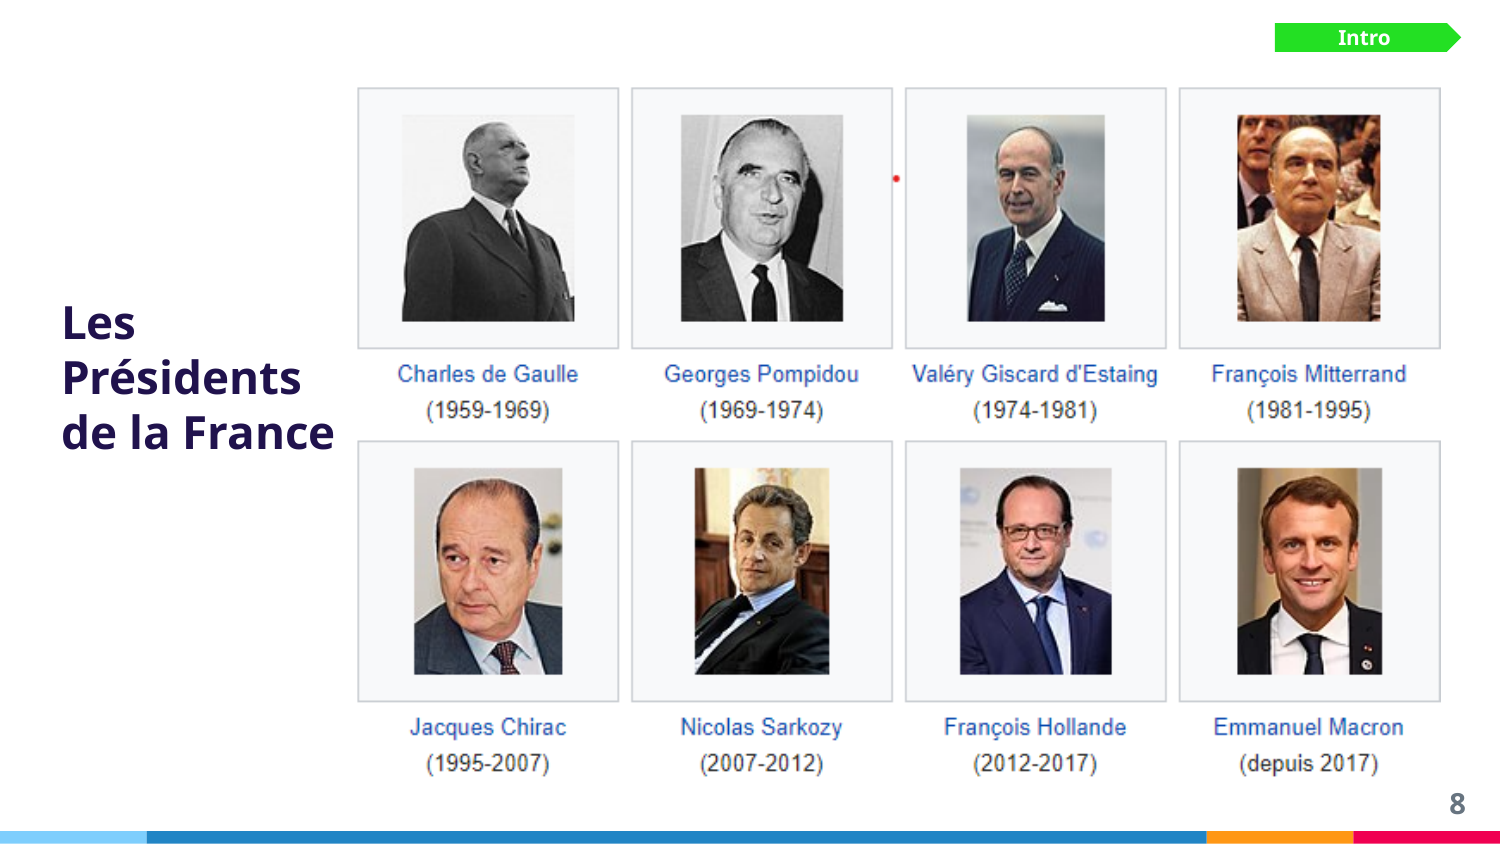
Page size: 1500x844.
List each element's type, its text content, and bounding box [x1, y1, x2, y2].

title Les Présidents de la France [46, 86, 354, 666]
slide_number ‹#› [1391, 770, 1482, 822]
picture [356, 86, 1441, 787]
text_box Intro [1274, 23, 1462, 52]
